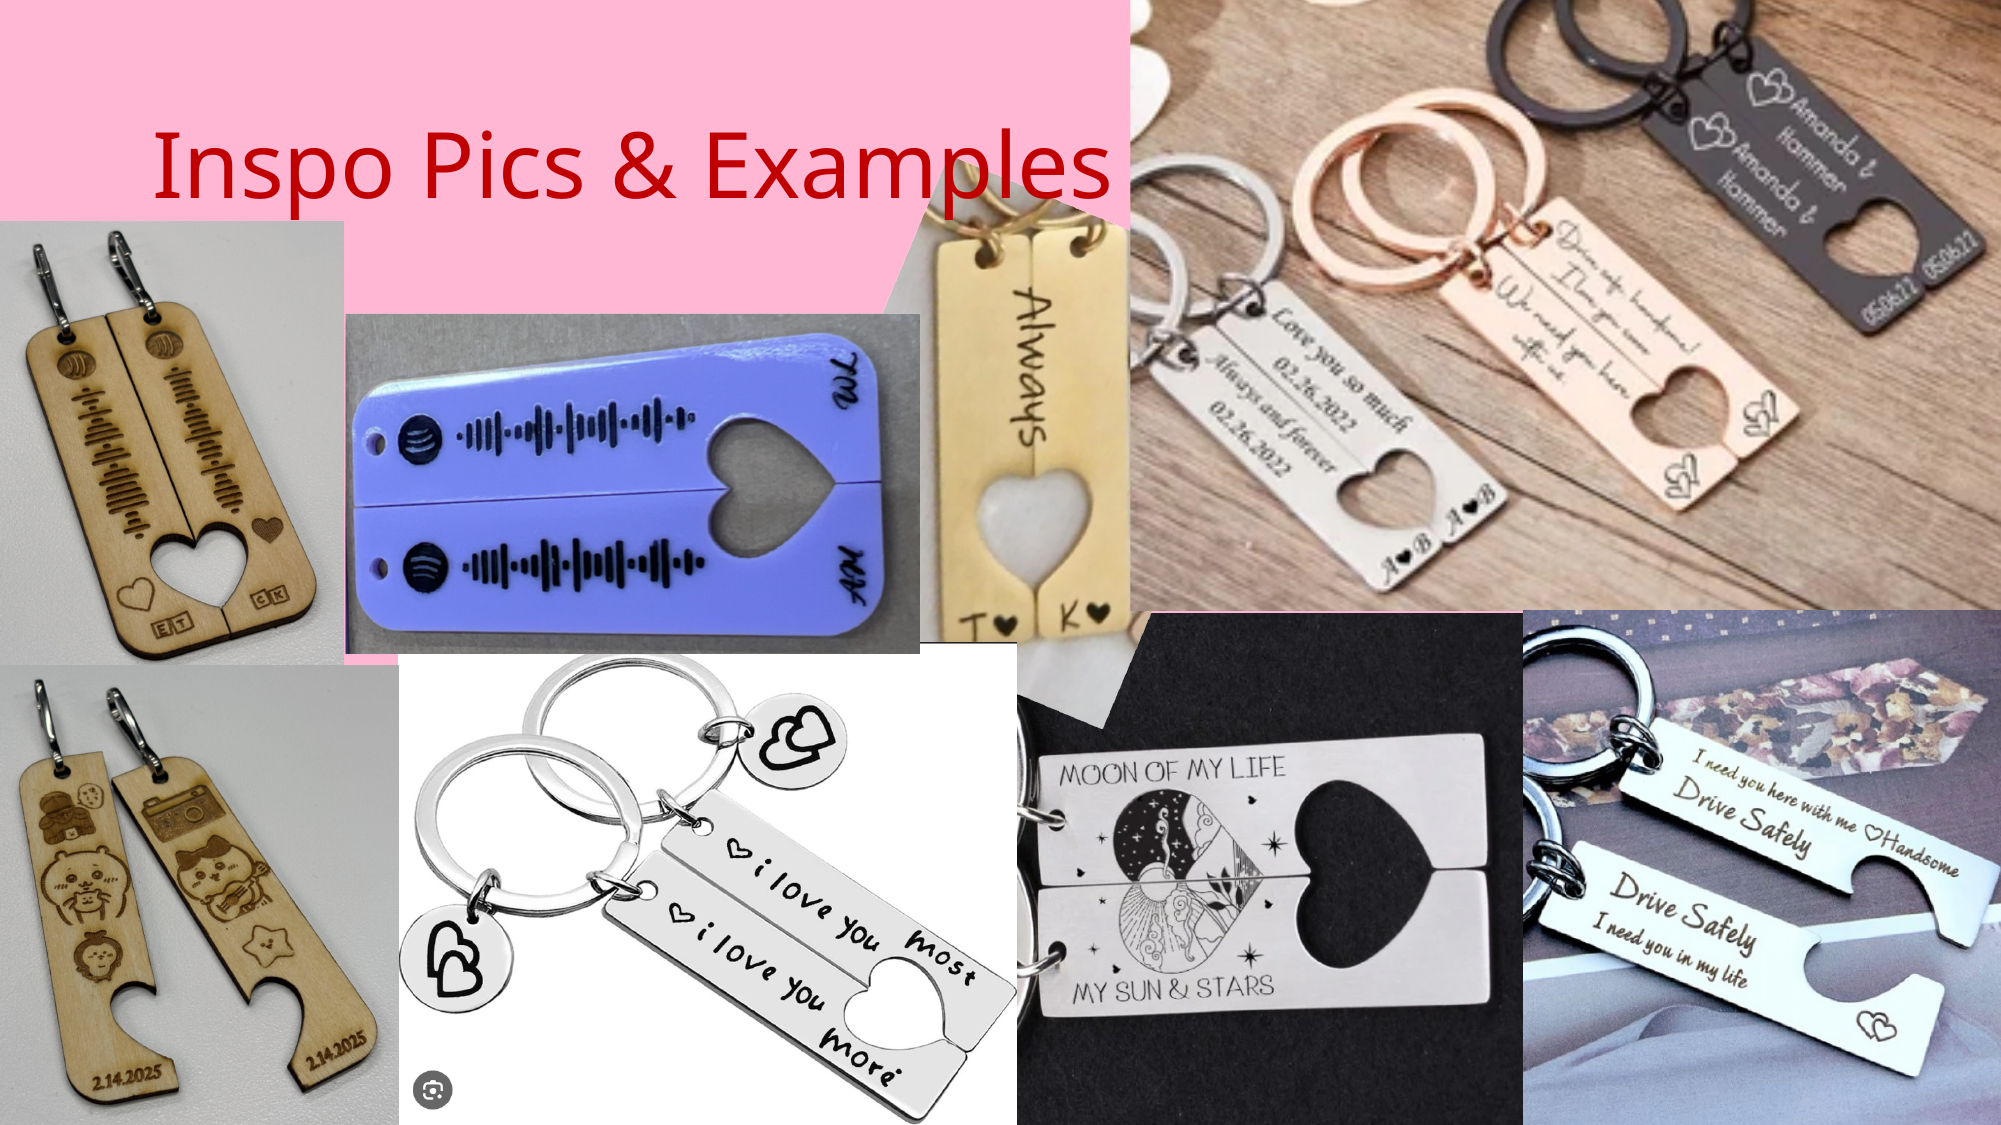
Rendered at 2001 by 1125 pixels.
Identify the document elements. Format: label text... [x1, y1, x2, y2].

title Inspo Pics & Examples [137, 59, 1129, 278]
picture [0, 0, 2001, 1125]
